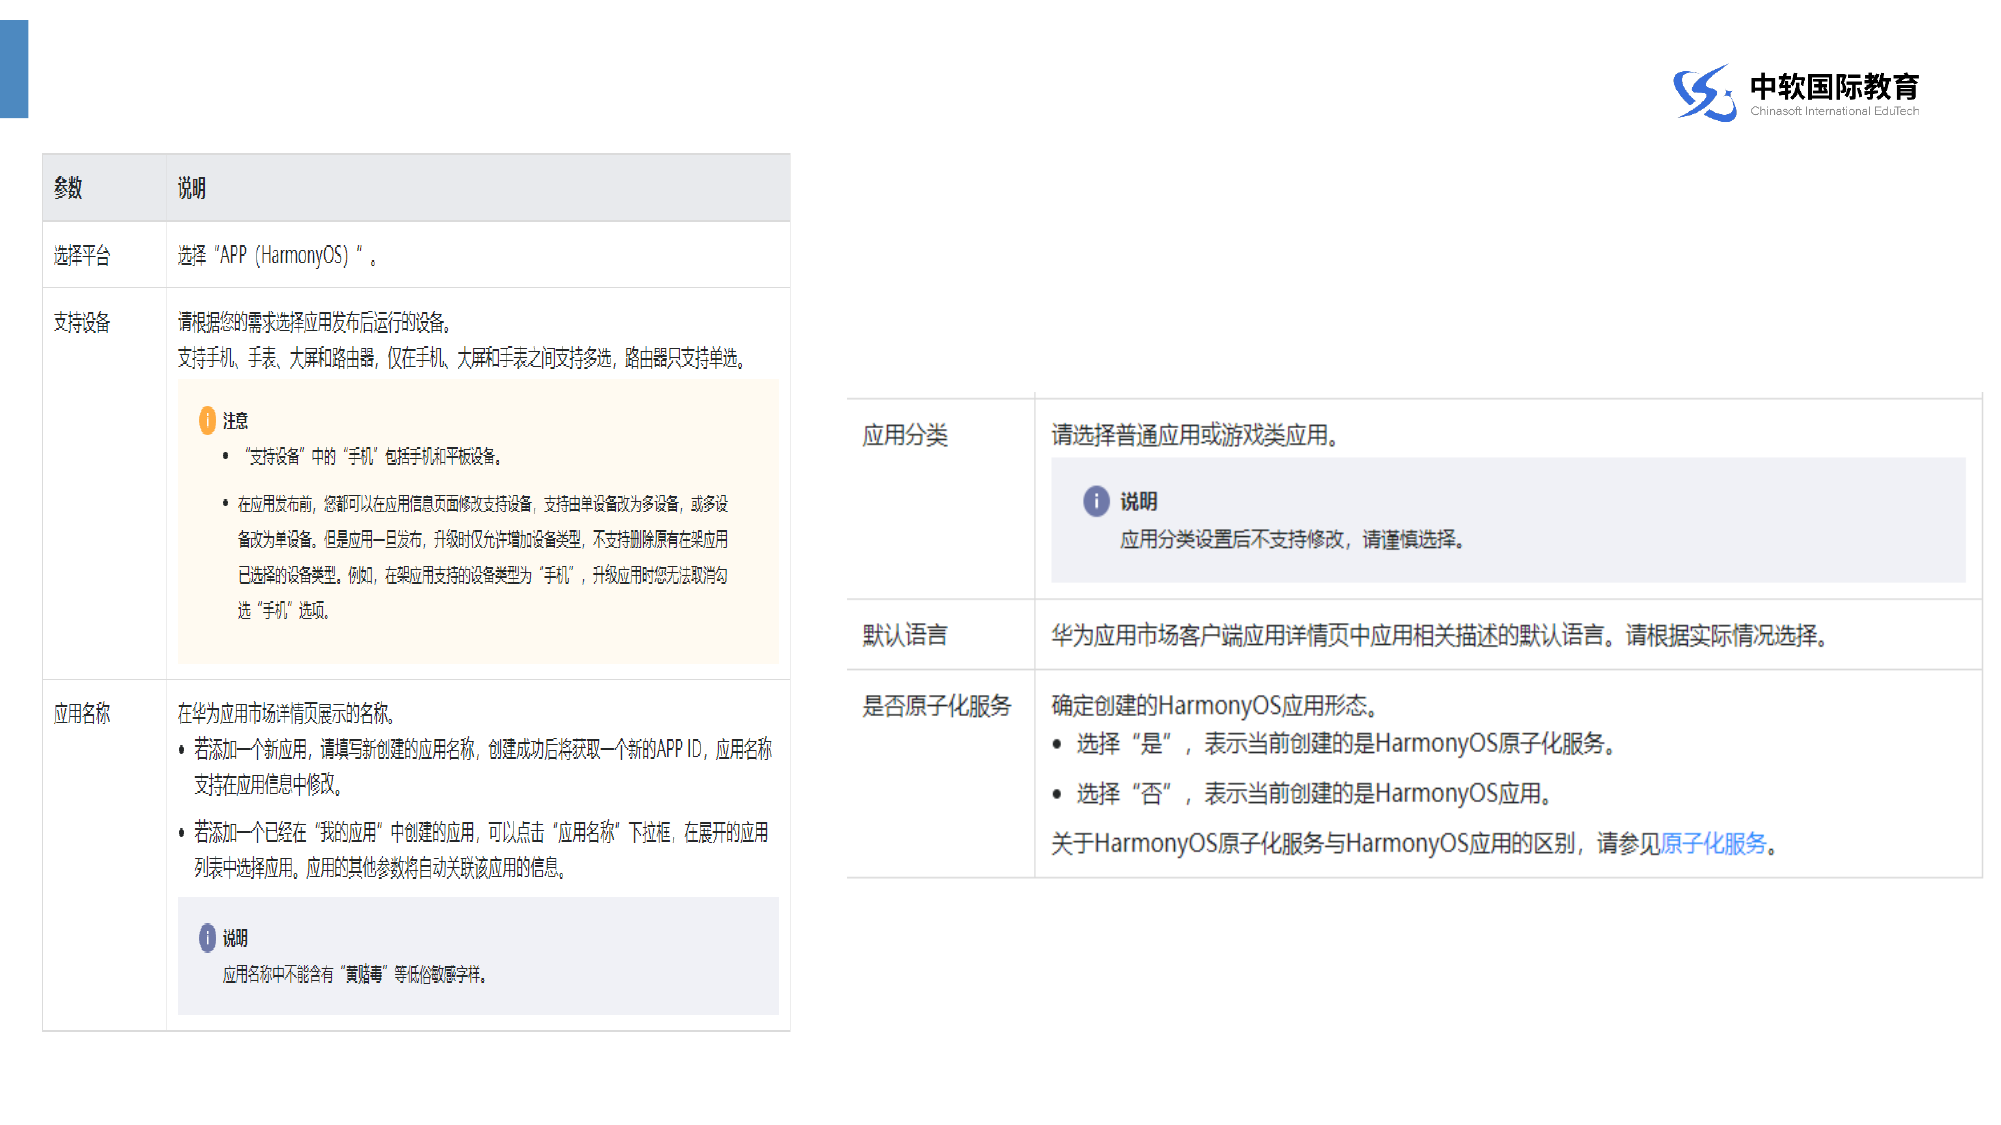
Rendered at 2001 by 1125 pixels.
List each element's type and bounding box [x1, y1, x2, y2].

picture [847, 392, 1986, 885]
picture [1611, 41, 1981, 147]
picture [42, 151, 791, 1032]
